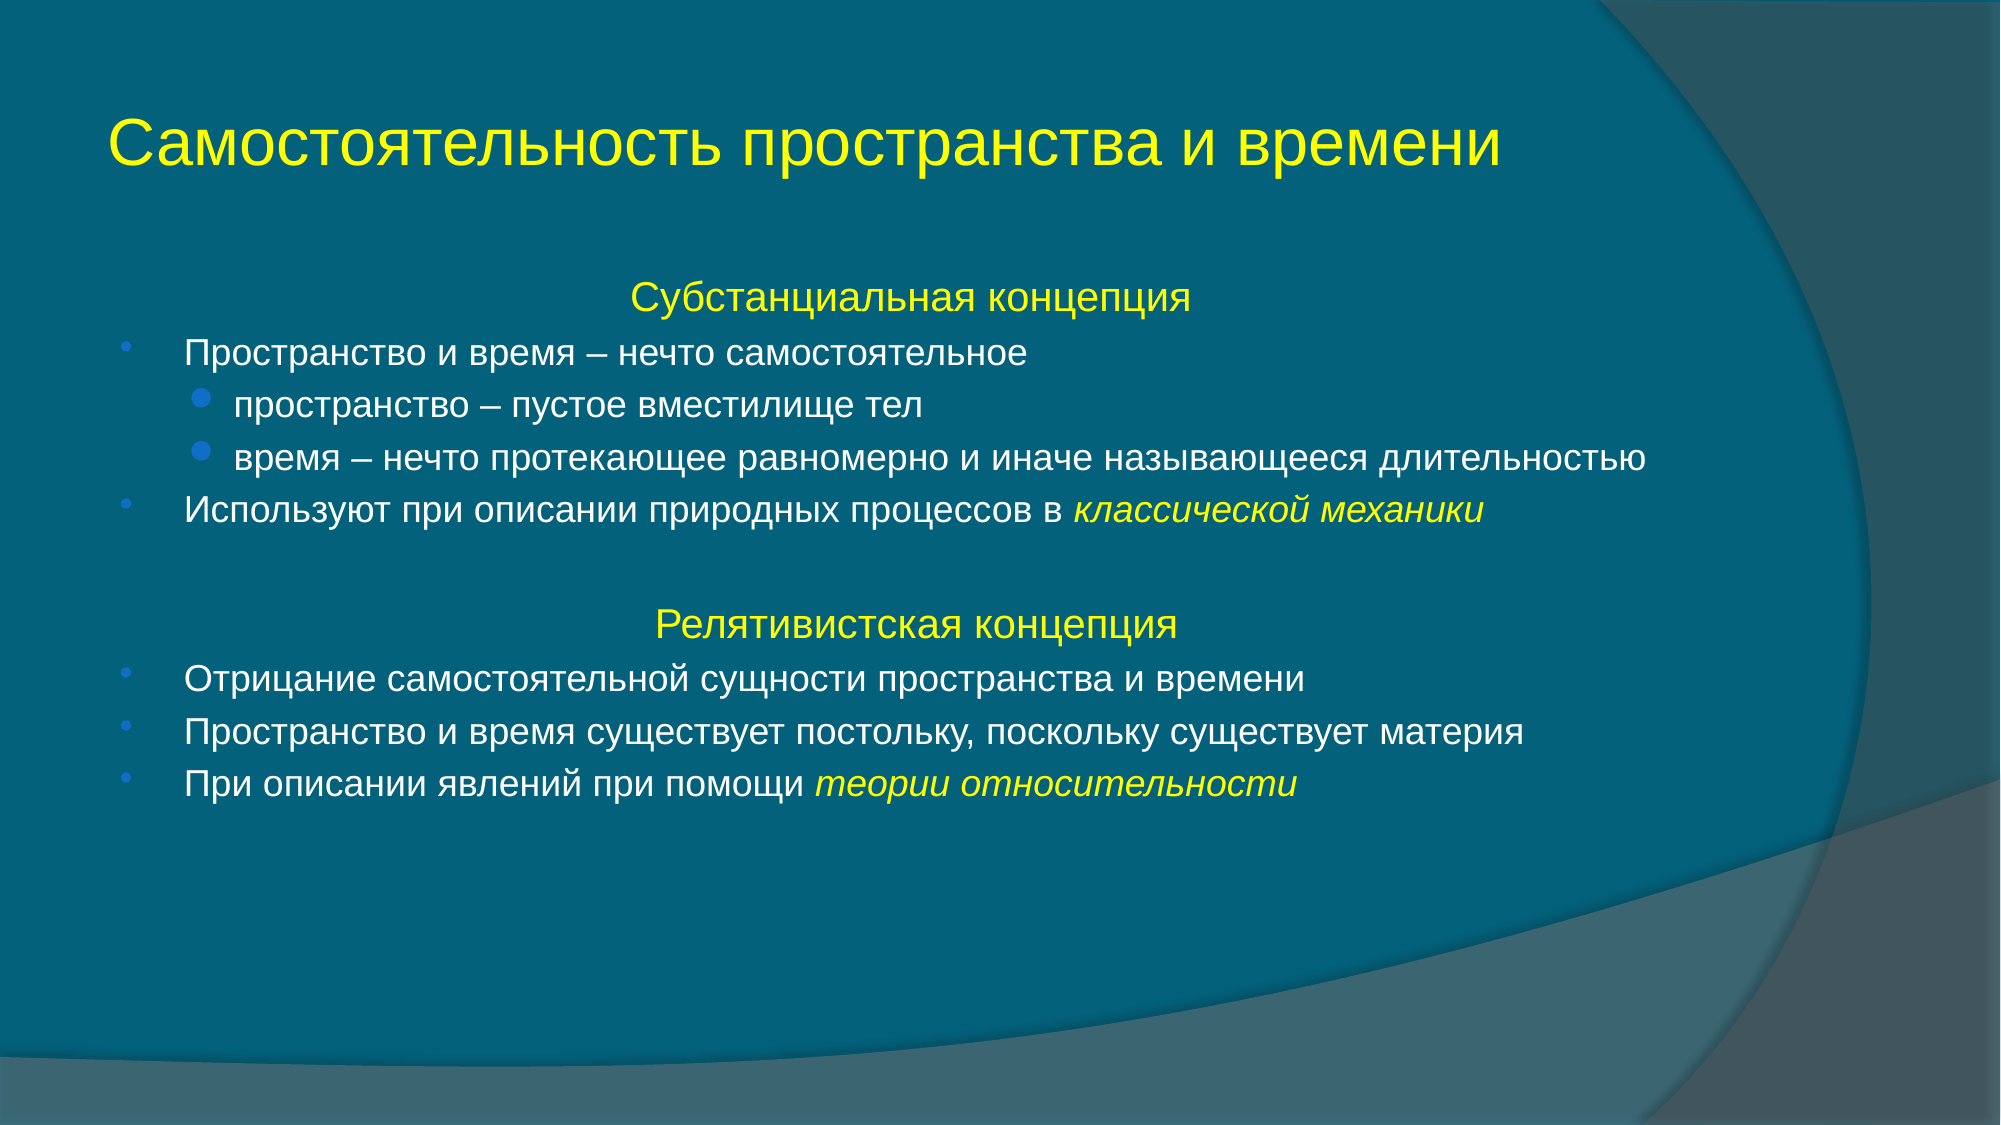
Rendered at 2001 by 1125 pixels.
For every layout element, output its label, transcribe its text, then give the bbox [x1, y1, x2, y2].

title Самостоятельность пространства и времени [99, 45, 1734, 233]
list Субстанциальная концепция Пространство и время – нечто самостоятельное пространство – пустое вместилище тел время – нечто протекающее равномерно и иначе называющееся длительностью Используют при описании природных процессов в классической механики Релятивистская концепция Отрицание самостоятельной сущности пространства и времени Пространство и время существует постольку, поскольку существует материя При описании явлений при помощи теории относительности [99, 262, 1734, 1005]
